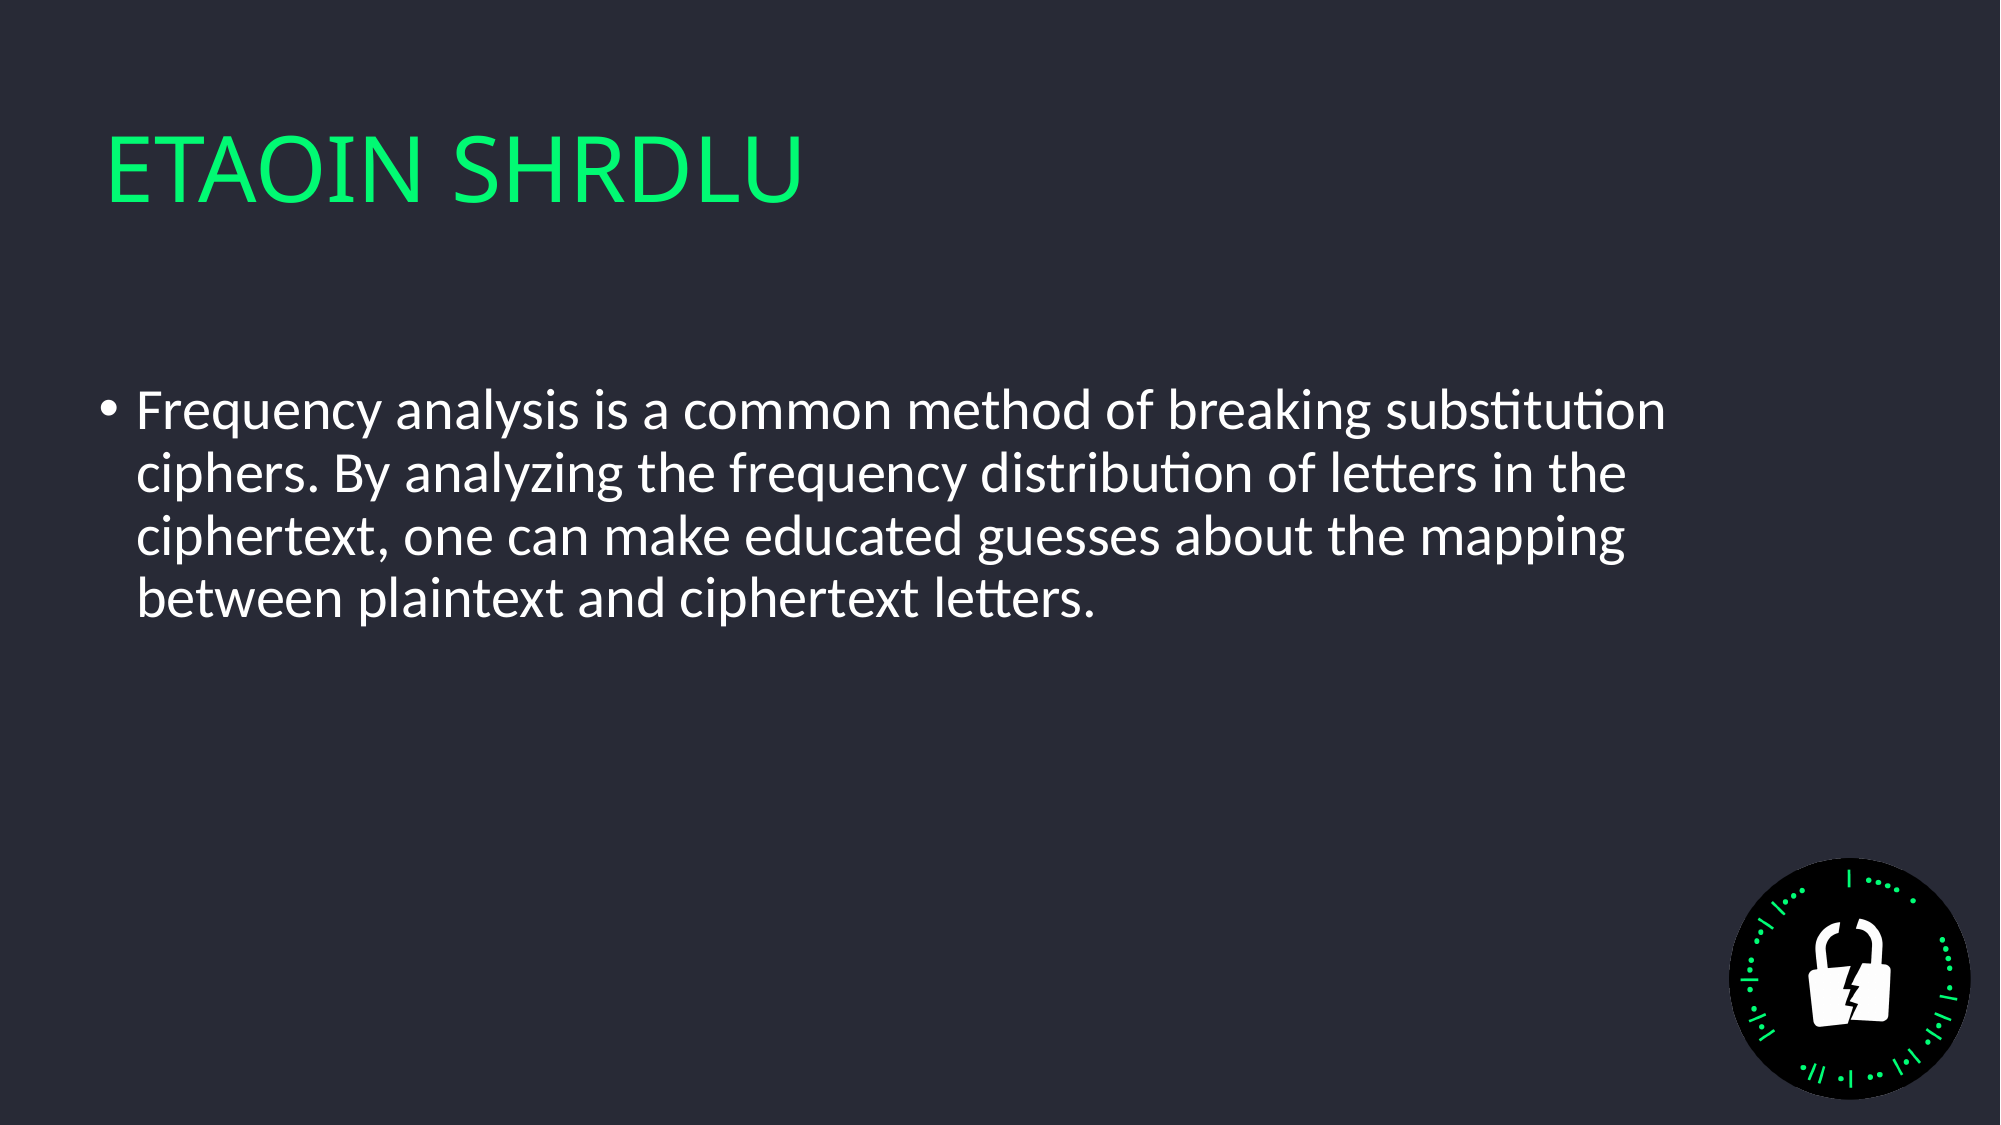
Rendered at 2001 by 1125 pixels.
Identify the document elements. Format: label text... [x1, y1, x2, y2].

list Frequency analysis is a common method of breaking substitution ciphers. By analyzing the frequency distribution of letters in the ciphertext, one can make educated guesses about the mapping between plaintext and ciphertext letters. [83, 280, 1763, 991]
title ETAOIN SHRDLU [88, 66, 1863, 281]
picture [1725, 854, 1974, 1103]
